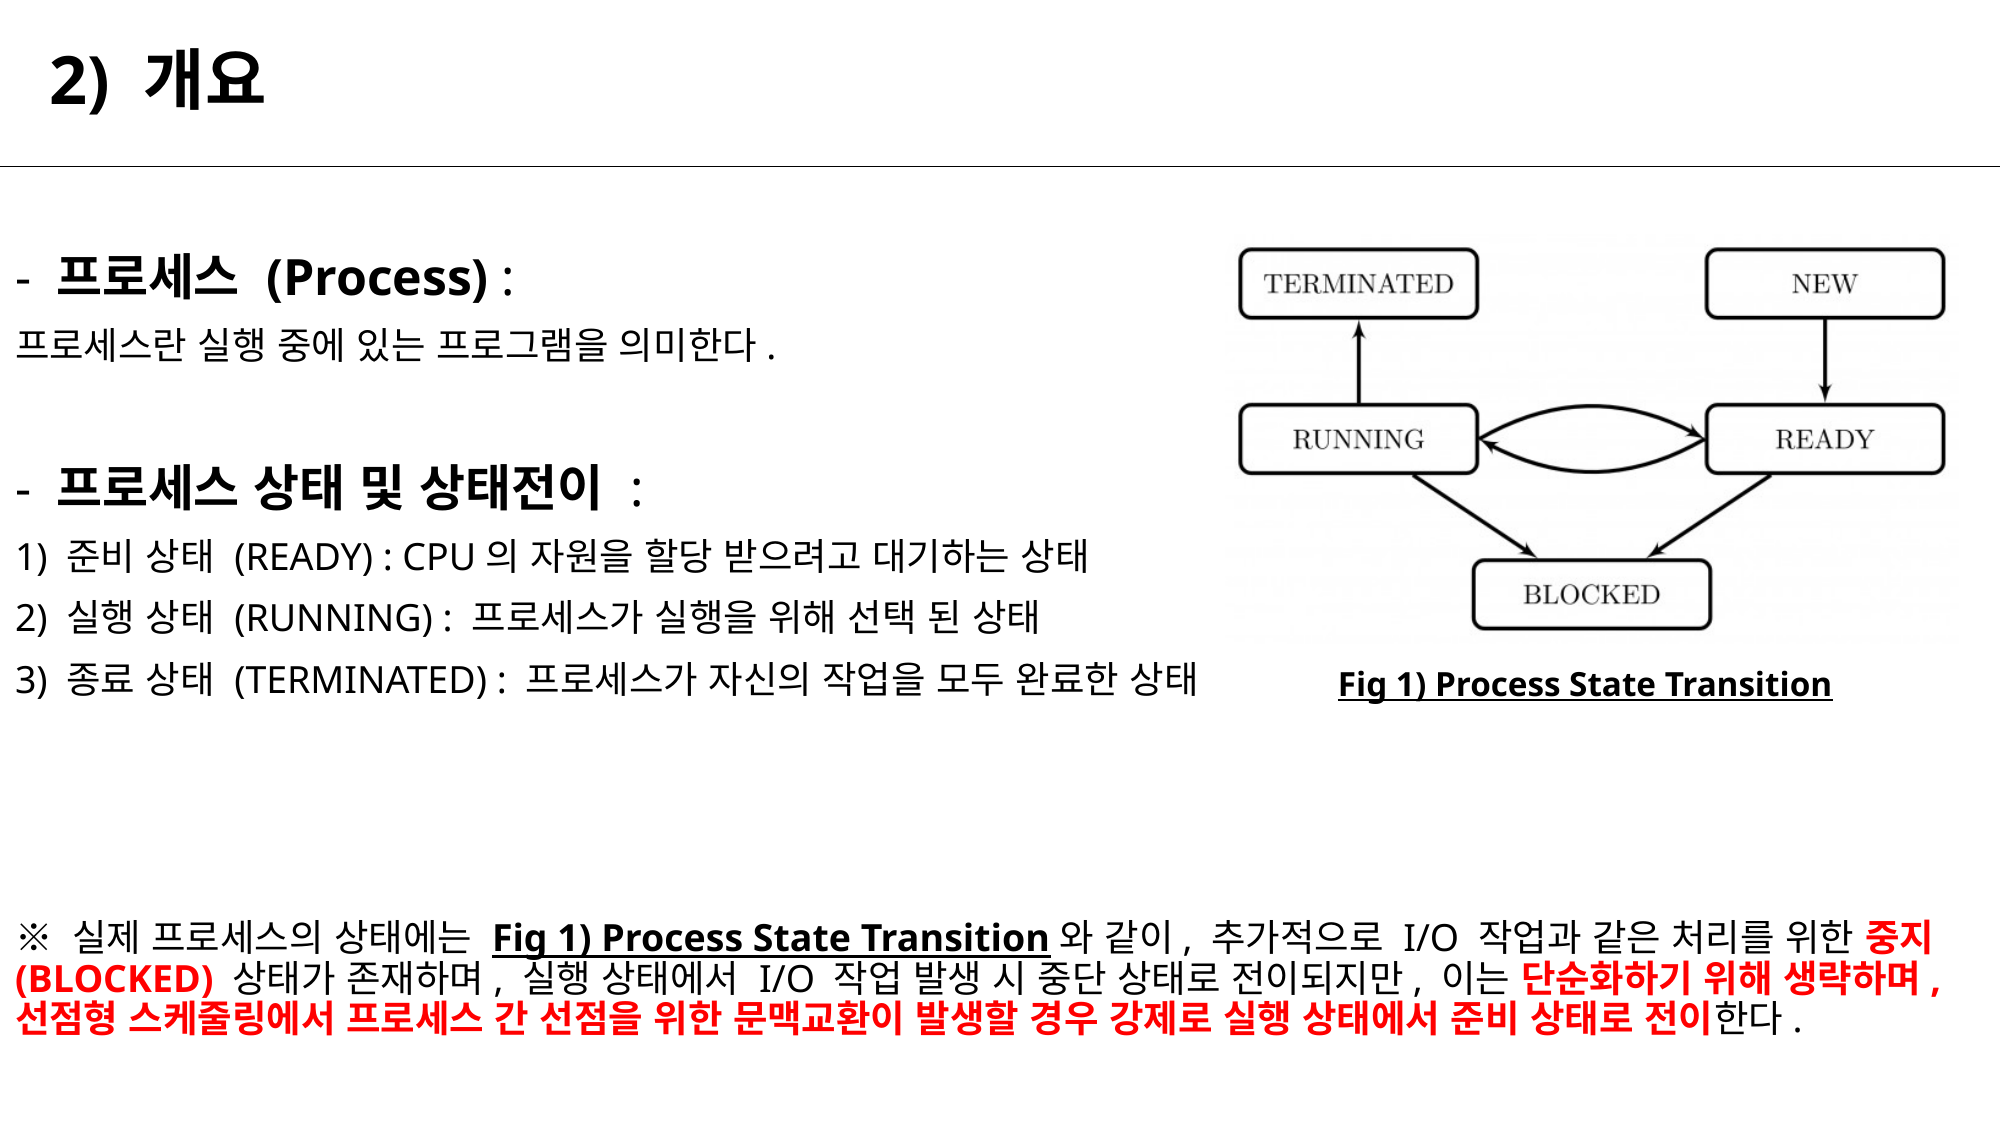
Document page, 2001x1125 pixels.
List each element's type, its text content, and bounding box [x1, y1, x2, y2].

picture [1225, 234, 1959, 644]
list - 프로세스 (Process) : 프로세스란 실행 중에 있는 프로그램을 의미한다. - 프로세스 상태 및 상태전이 : 1) 준비 상태 (READY) : CPU의 자원을 할당 받으려고 대기하는 상태 2) 실행 상태 (RUNNING) : 프로세스가 실행을 위해 선택 된 상태 3) 종료 상태 (TERMINATED) : 프로세스가 자신의 작업을 모두 완료한 상태 ※ 실제 프로세스의 상태에는 Fig 1) Process State Transition와 같이, 추가적으로 I/O 작업과 같은 처리를 위한 중지(BLOCKED) 상태가 존재하며, 실행 상태에서 I/O 작업 발생 시 중단 상태로 전이되지만, 이는 단순화하기 위해 생략하며, 선점형 스케줄링에서 프로세스 간 선점을 위한 문맥교환이 발생할 경우 강제로 실행 상태에서 준비 상태로 전이한다. [0, 167, 2000, 1123]
text_box Fig 1) Process State Transition [1323, 655, 1862, 711]
title 2) 개요 [0, 0, 2000, 163]
